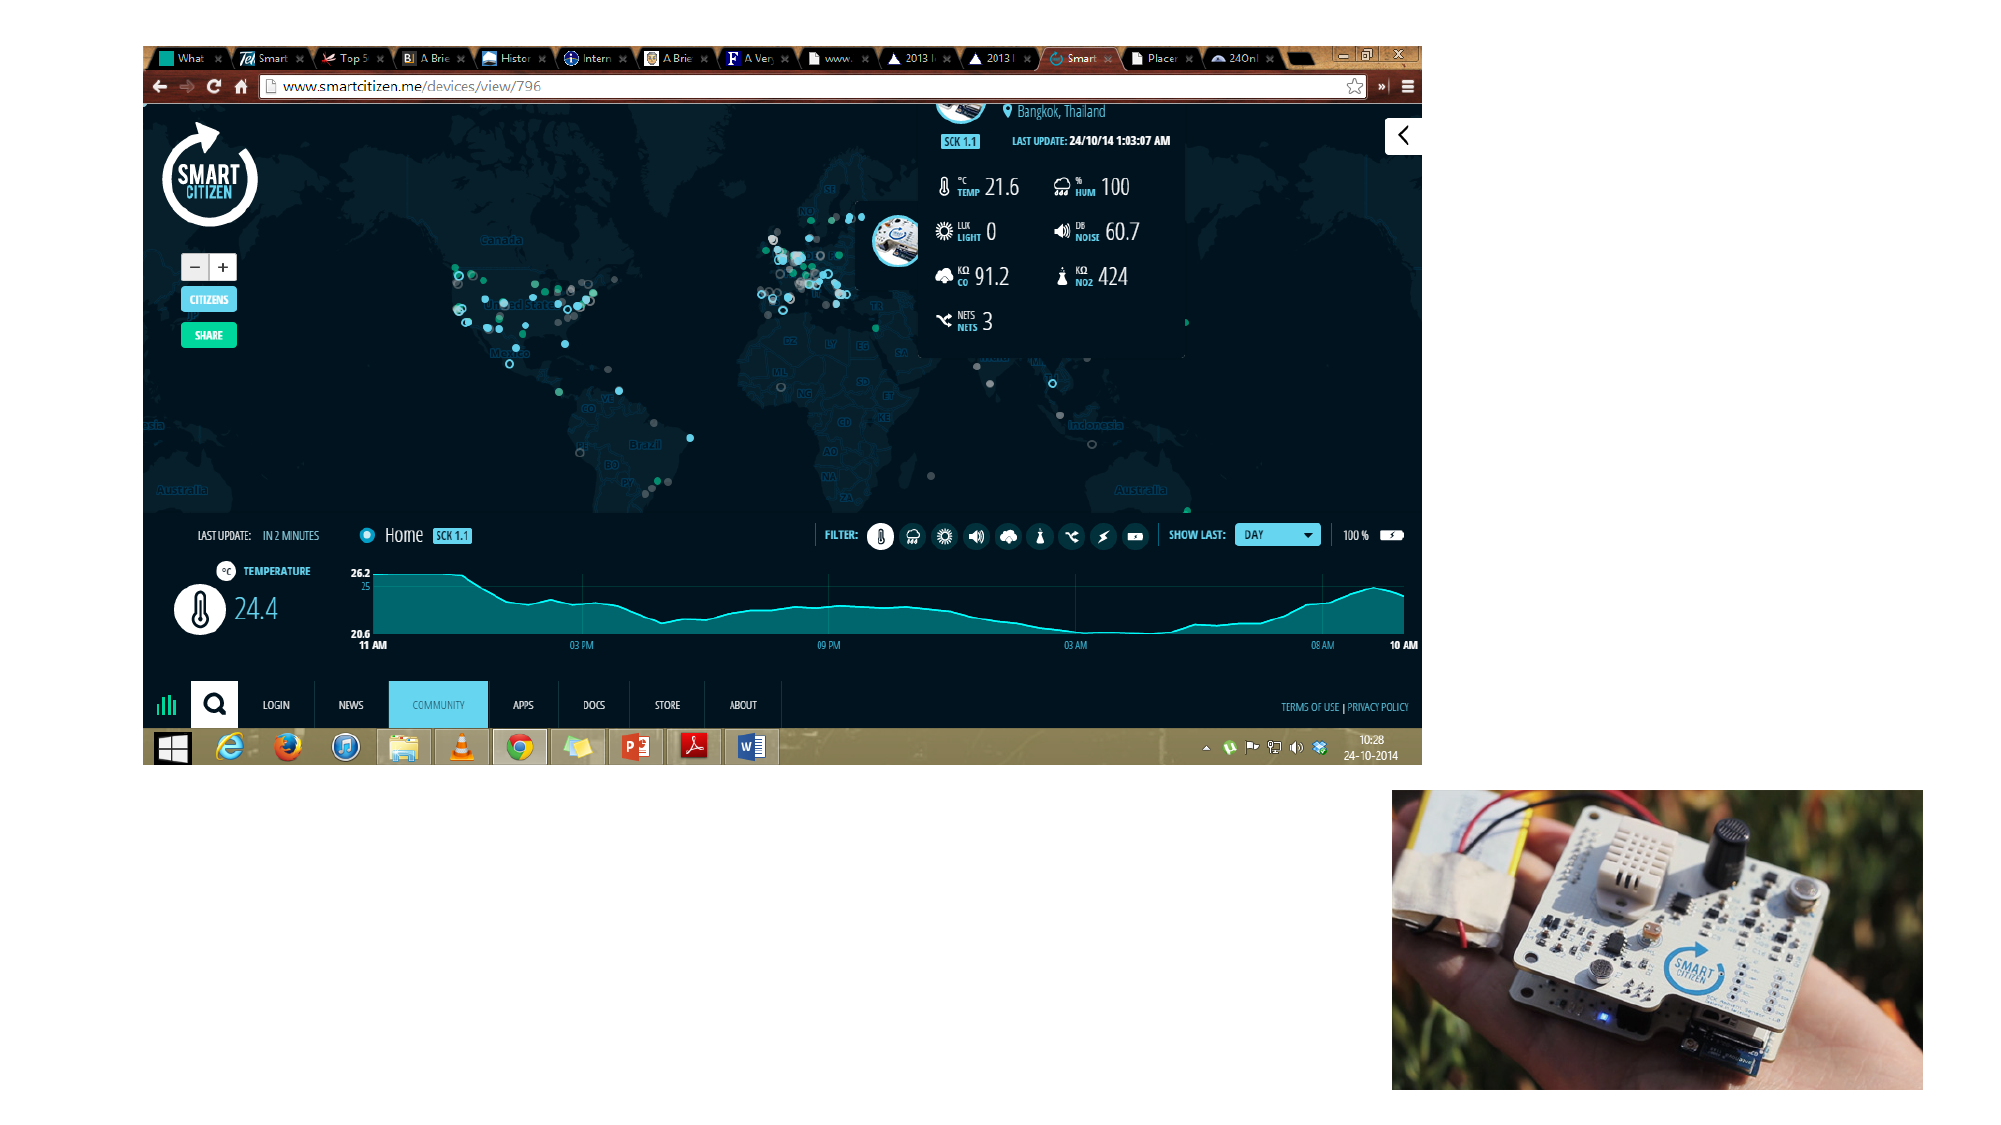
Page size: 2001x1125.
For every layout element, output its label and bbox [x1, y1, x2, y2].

picture [1392, 790, 1923, 1090]
picture [143, 45, 1422, 765]
